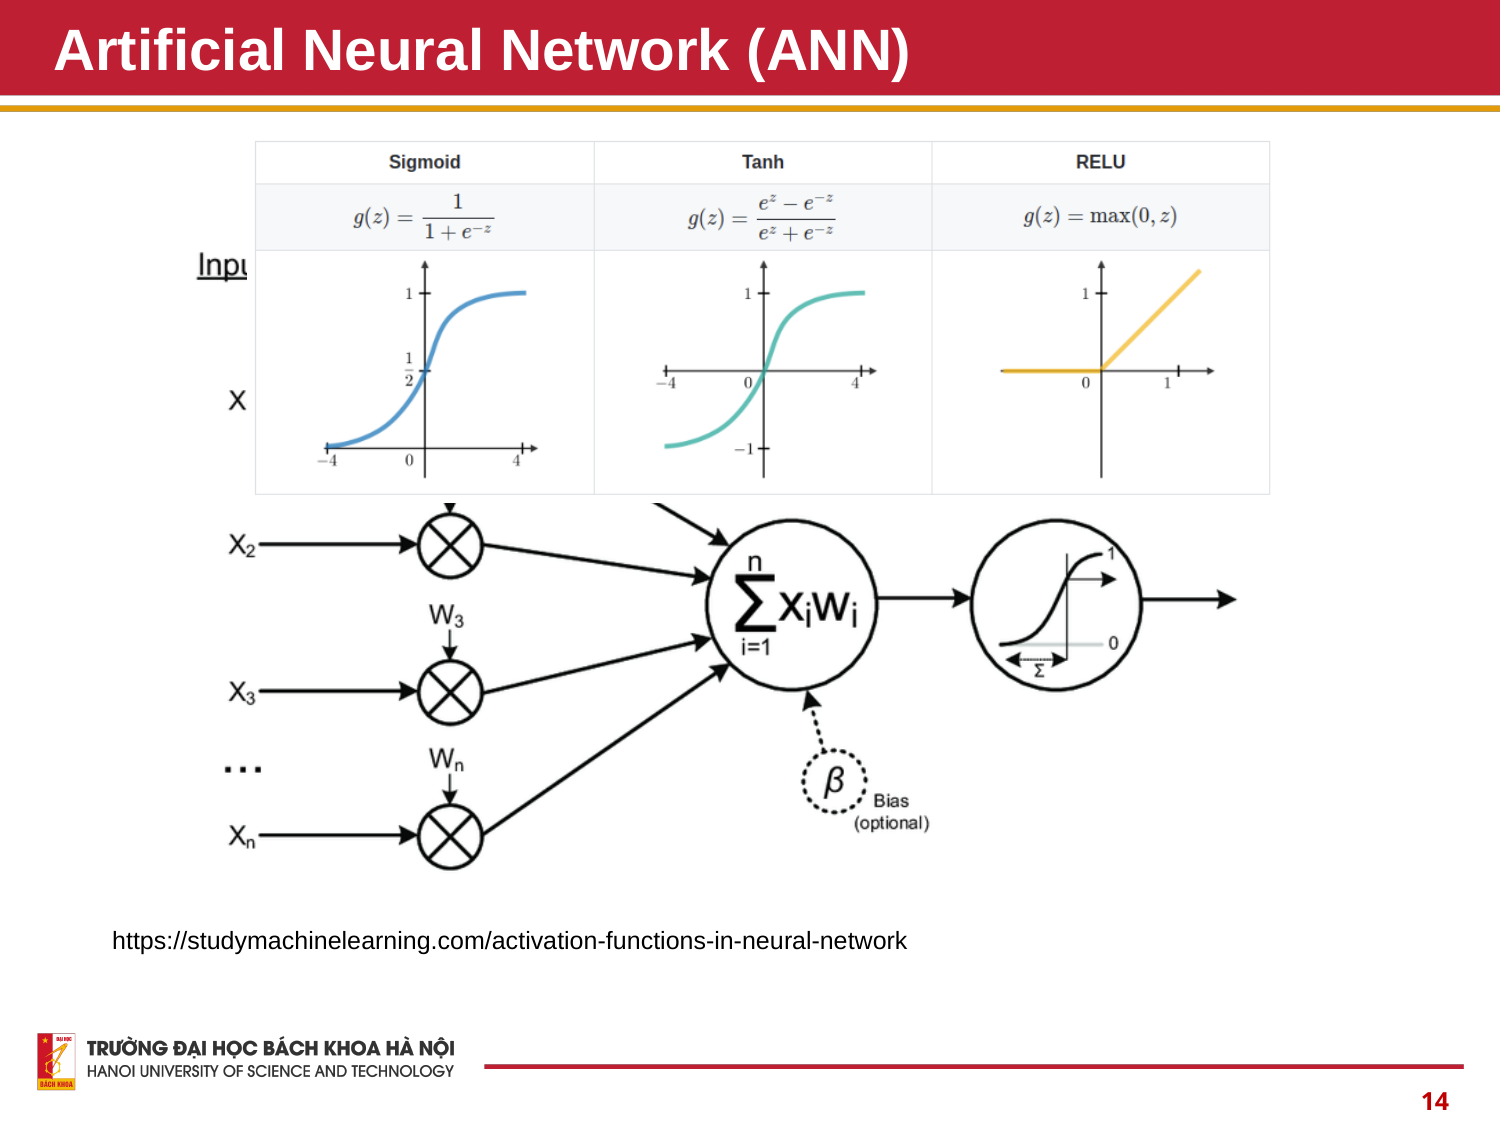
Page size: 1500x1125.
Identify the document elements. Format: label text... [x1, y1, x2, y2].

slide_number 14 [1126, 1078, 1464, 1125]
title Artificial Neural Network (ANN) [38, 12, 1462, 87]
text_box https://studymachinelearning.com/activation-functions-in-neural-network [97, 917, 1462, 962]
picture [0, 0, 1500, 1125]
